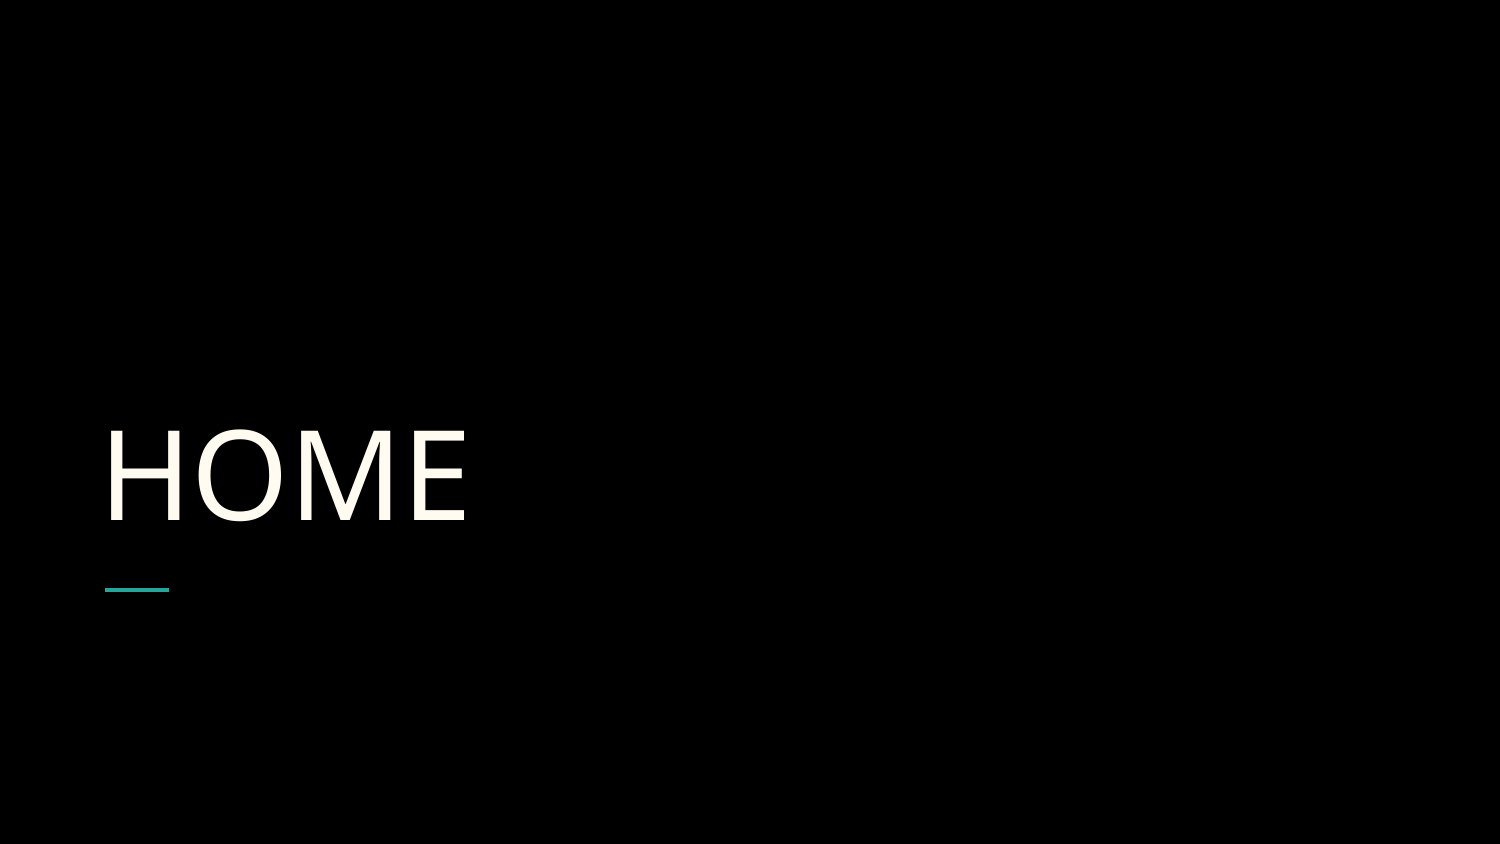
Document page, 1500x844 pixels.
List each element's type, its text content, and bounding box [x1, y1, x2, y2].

title HOME [84, 310, 1416, 561]
